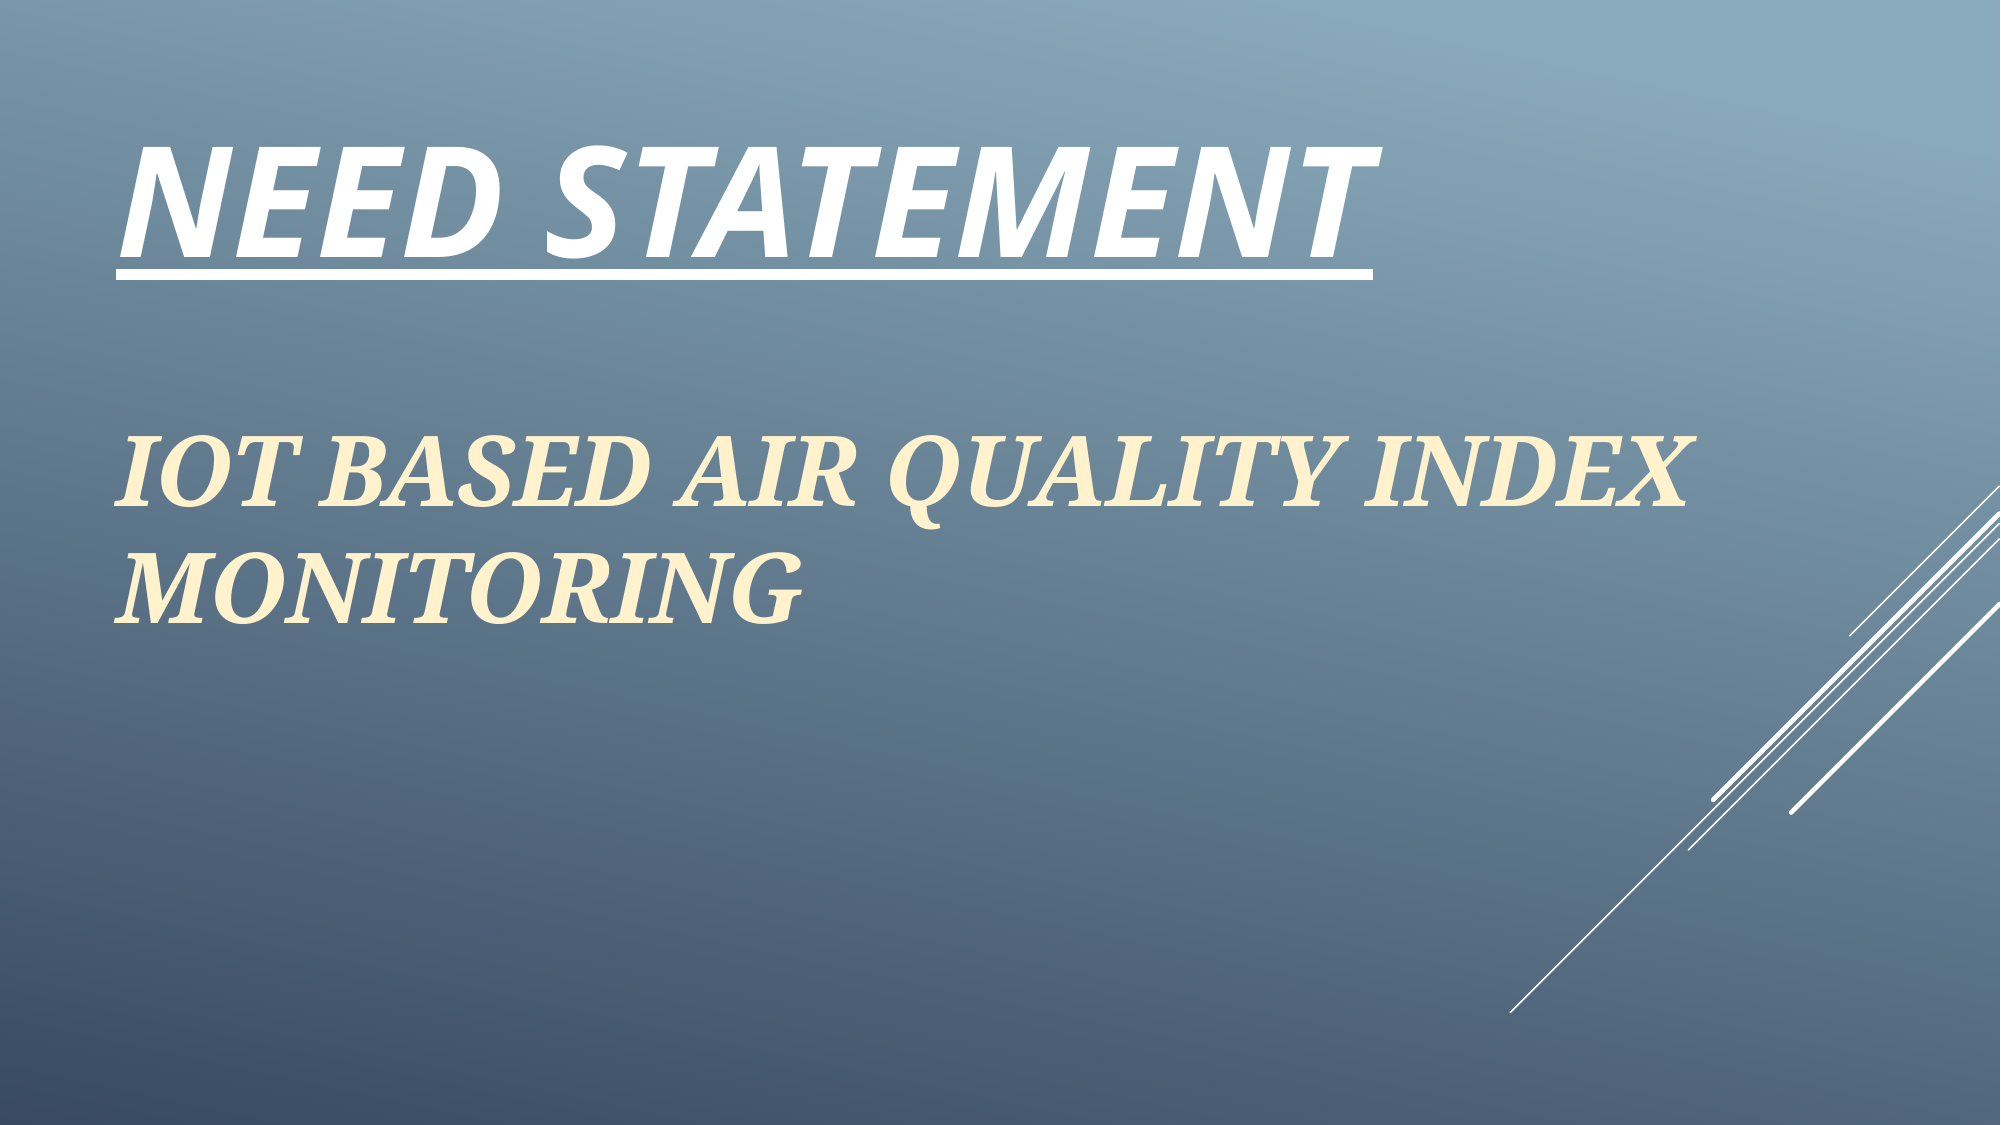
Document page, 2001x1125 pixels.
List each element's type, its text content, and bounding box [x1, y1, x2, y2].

title IOT based Air Quality Index Monitoring [101, 400, 1934, 795]
list NEED STATEMENT [101, 95, 1502, 330]
